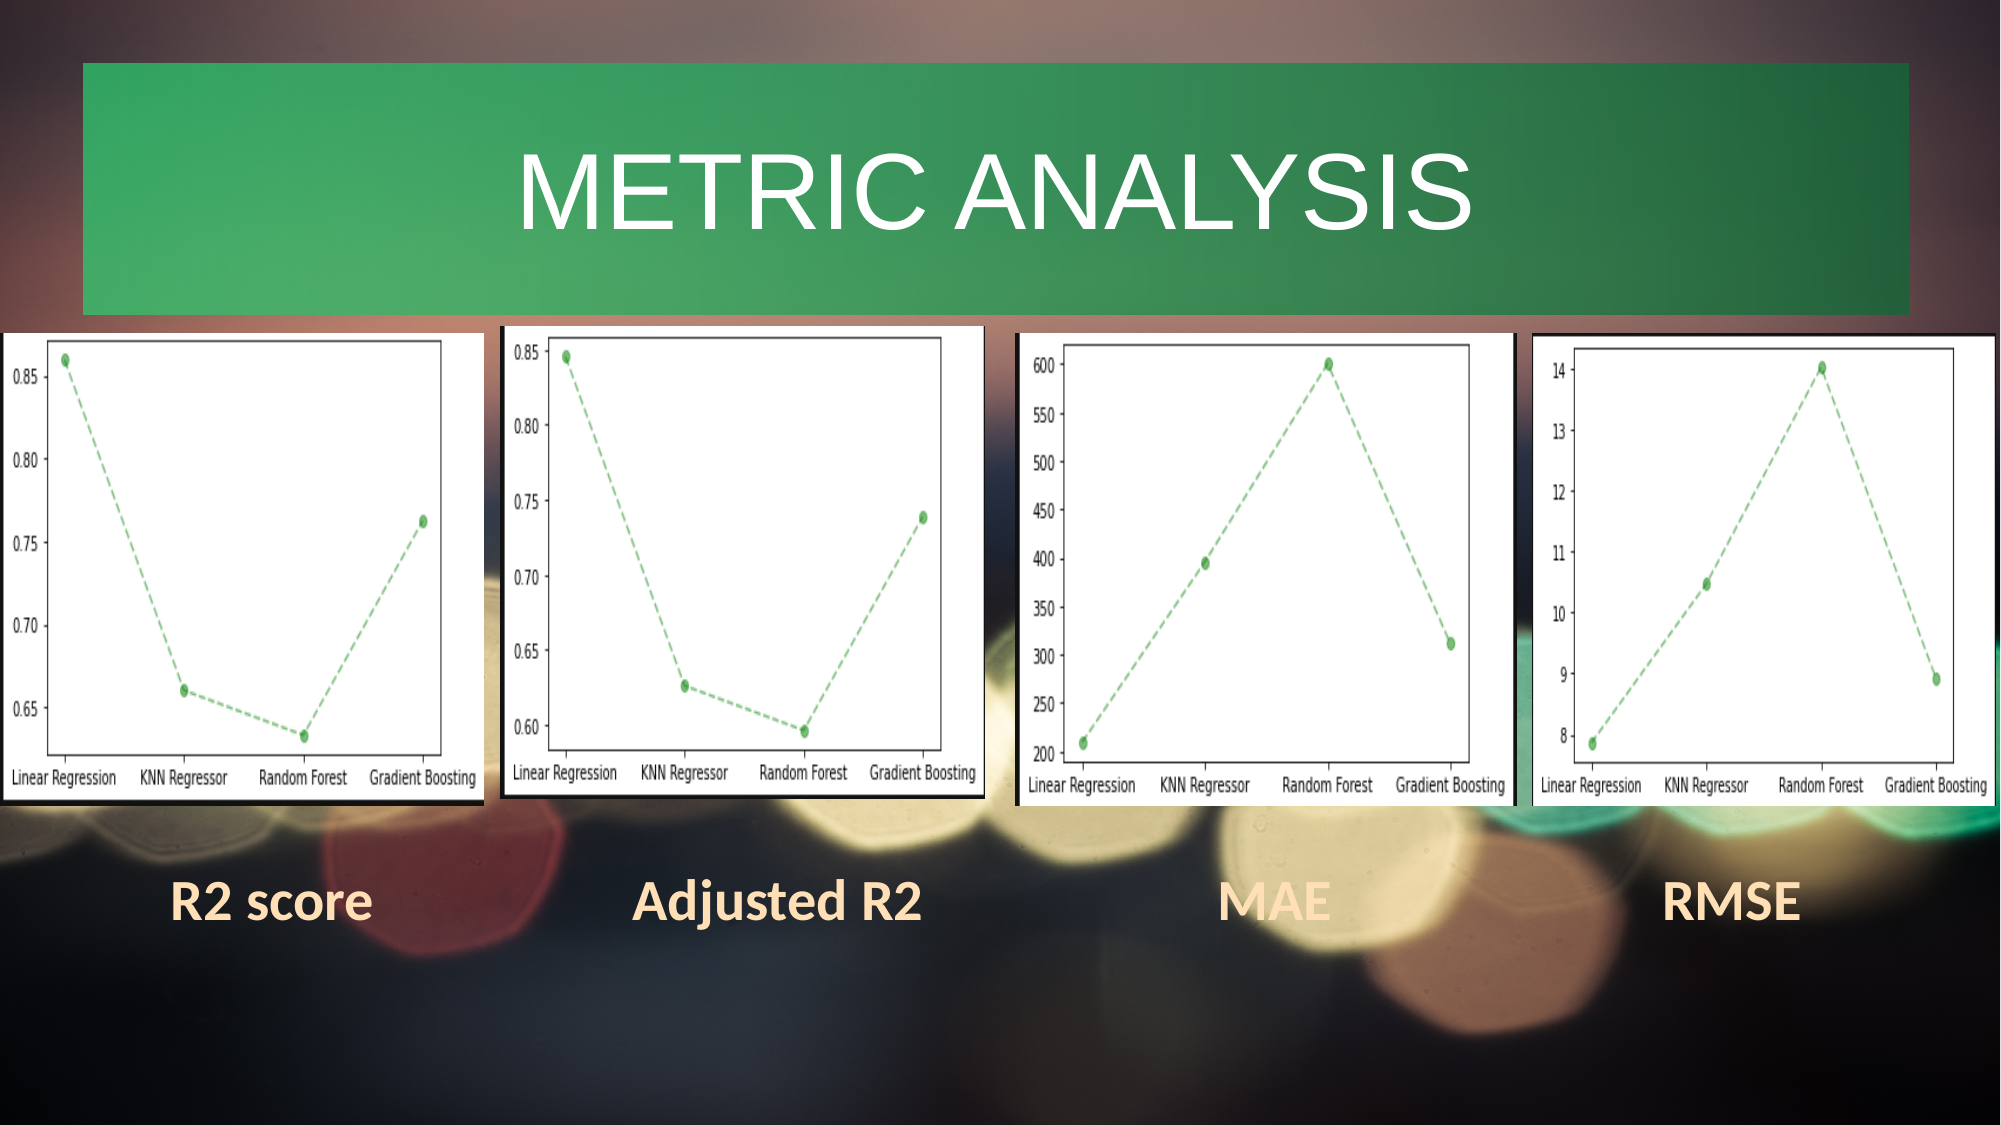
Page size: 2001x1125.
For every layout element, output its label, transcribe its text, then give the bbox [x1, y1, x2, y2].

text_box Adjusted R2 [595, 854, 974, 940]
text_box RMSE [1549, 854, 1928, 940]
title METRIC ANALYSIS [83, 146, 1909, 243]
text_box MAE [1085, 854, 1465, 940]
text_box R2 score [83, 854, 462, 940]
picture [0, 0, 2001, 1125]
